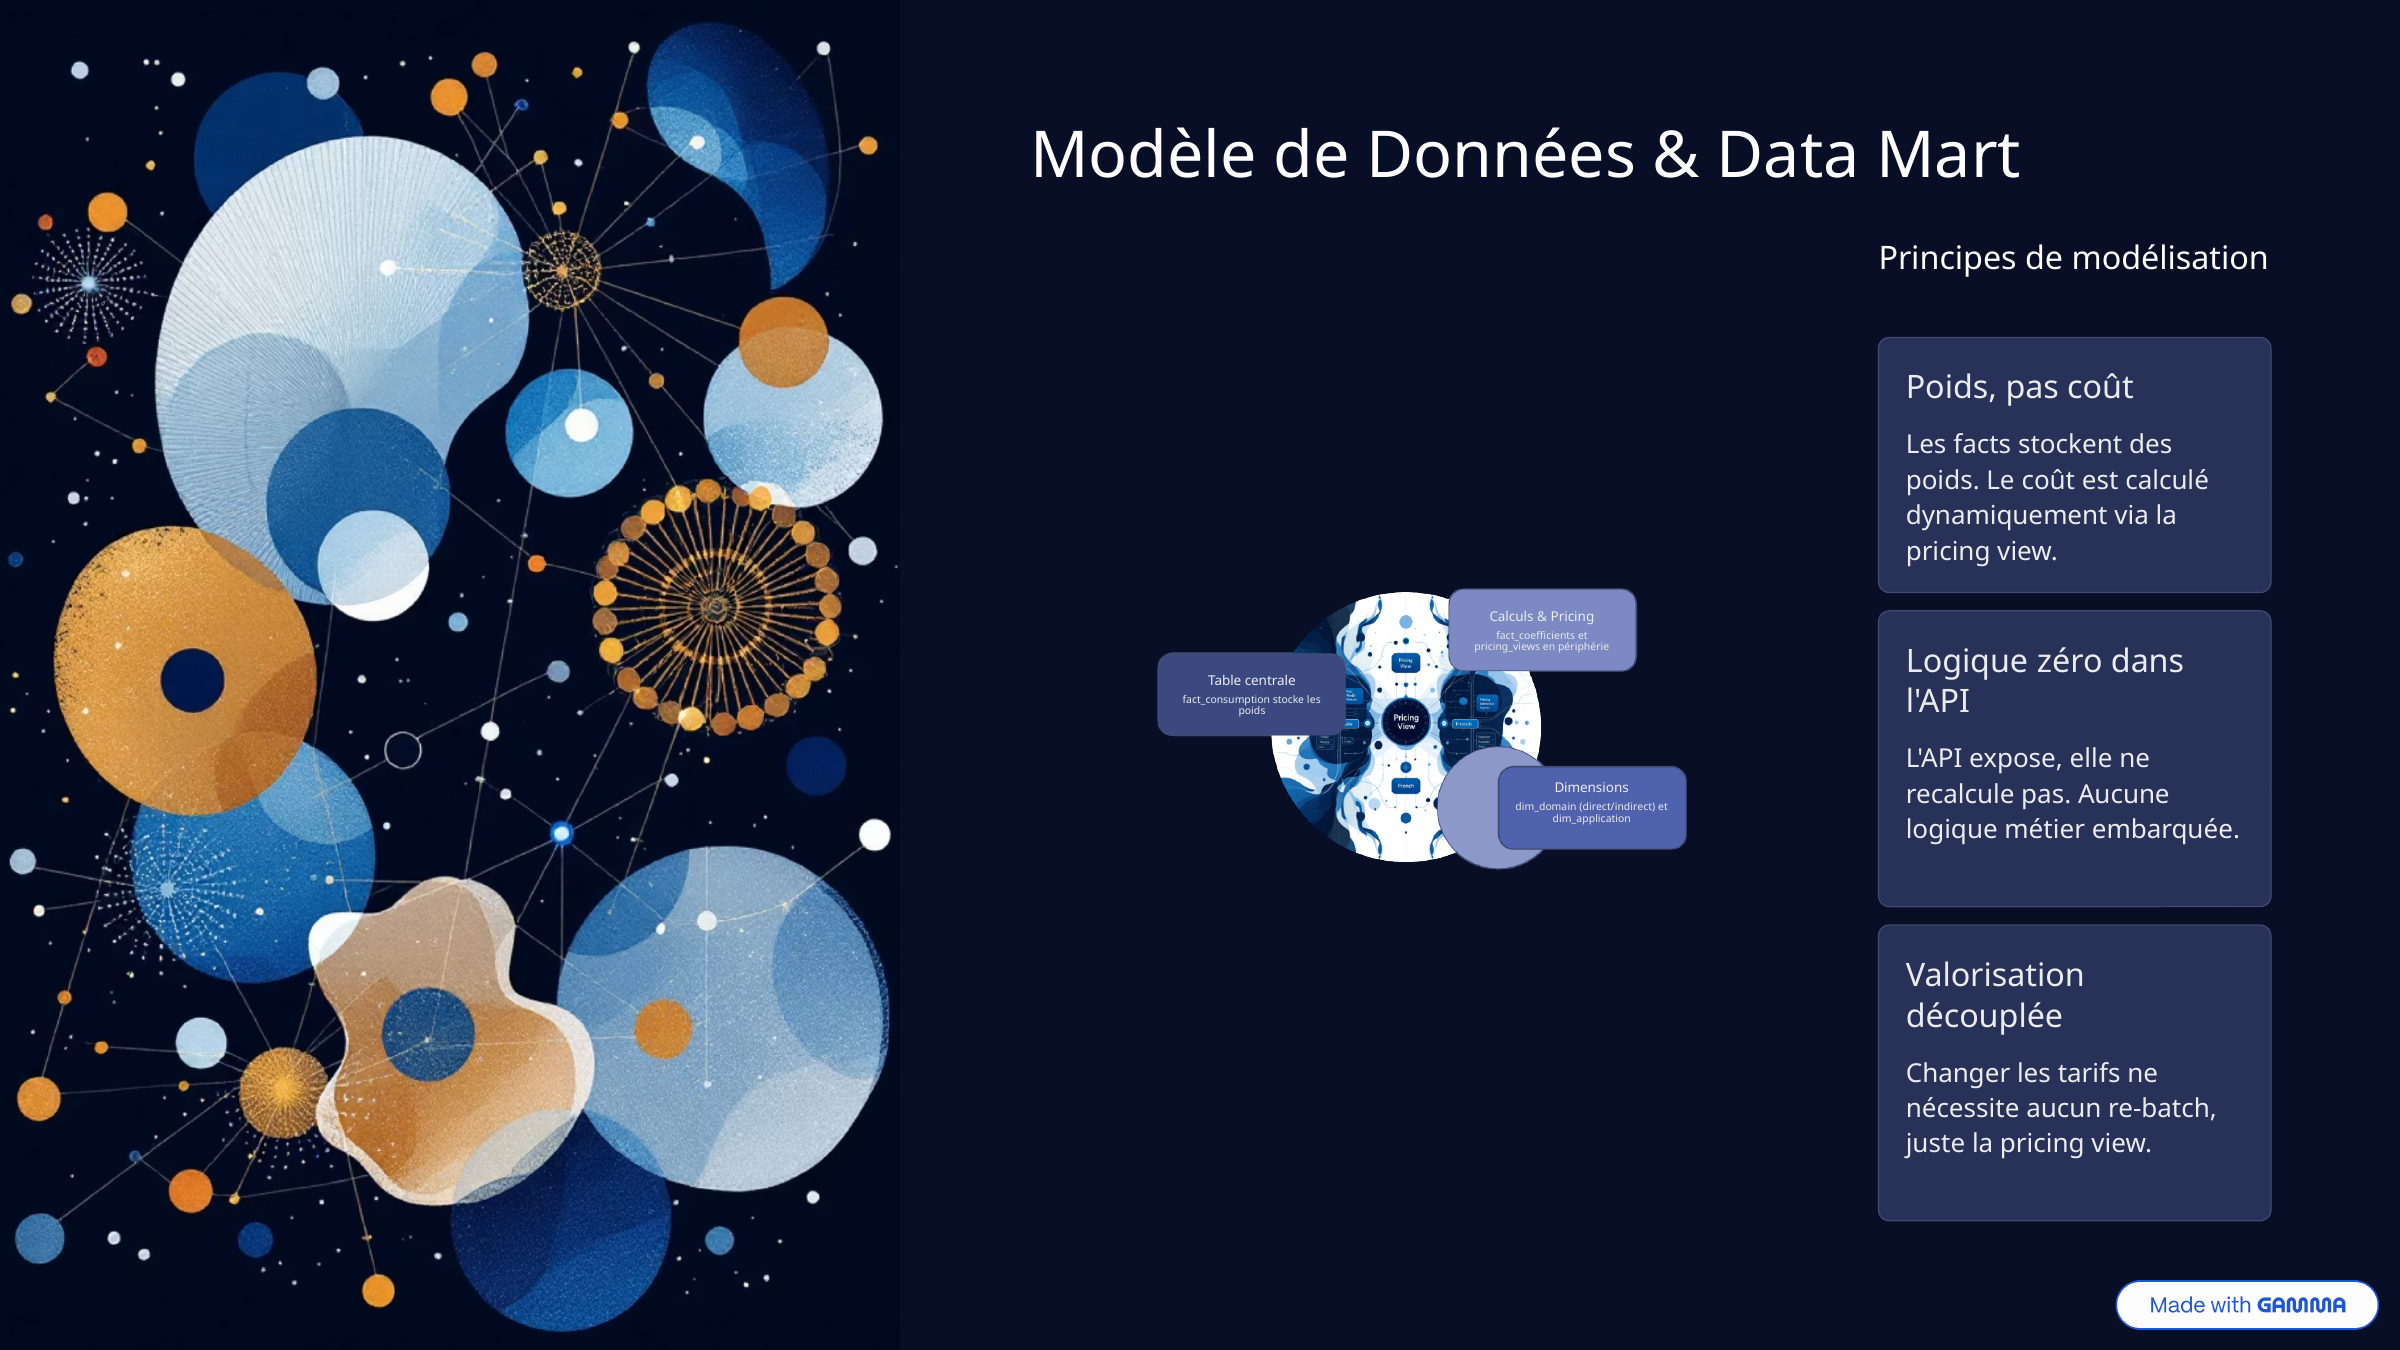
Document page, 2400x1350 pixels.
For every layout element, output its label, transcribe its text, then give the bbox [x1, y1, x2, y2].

text_box [1878, 924, 2272, 1221]
text_box Logique zéro dans l'API [1905, 638, 2244, 720]
text_box [1878, 610, 2272, 907]
text_box Poids, pas coût [1905, 364, 2232, 406]
text_box [1878, 337, 2272, 593]
text_box Modèle de Données & Data Mart [1030, 108, 2022, 190]
picture [2106, 1271, 2389, 1339]
picture [0, 0, 900, 1350]
text_box Changer les tarifs ne nécessite aucun re-batch, juste la pricing view. [1905, 1051, 2244, 1194]
text_box Principes de modélisation [1878, 235, 2271, 317]
text_box Les facts stockent des poids. Le coût est calculé dynamiquement via la pricing view. [1905, 423, 2244, 566]
text_box L'API expose, elle ne recalcule pas. Aucune logique métier embarquée. [1905, 737, 2244, 880]
picture [1147, 578, 1697, 880]
text_box Valorisation découplée [1905, 952, 2244, 1034]
